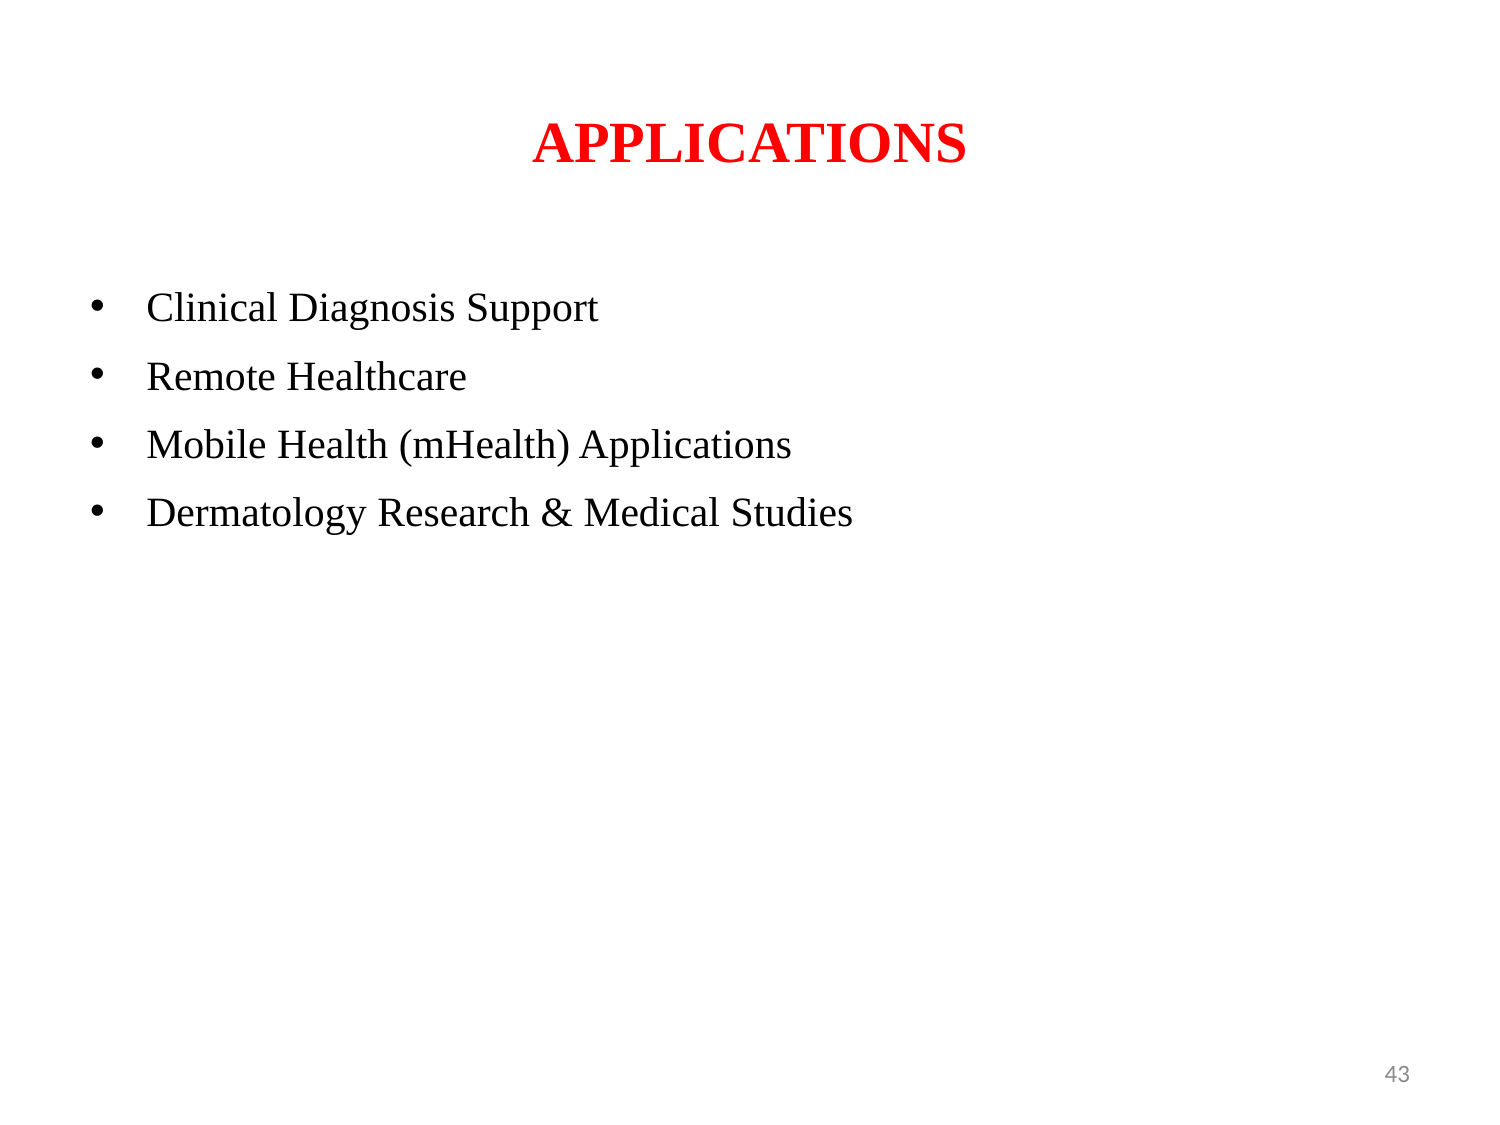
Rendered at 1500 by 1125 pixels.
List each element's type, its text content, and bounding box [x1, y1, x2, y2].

list Clinical Diagnosis Support Remote Healthcare Mobile Health (mHealth) Applications Dermatology Research & Medical Studies [75, 262, 1425, 1005]
slide_number 43 [1074, 1042, 1425, 1103]
title APPLICATIONS [75, 45, 1425, 233]
